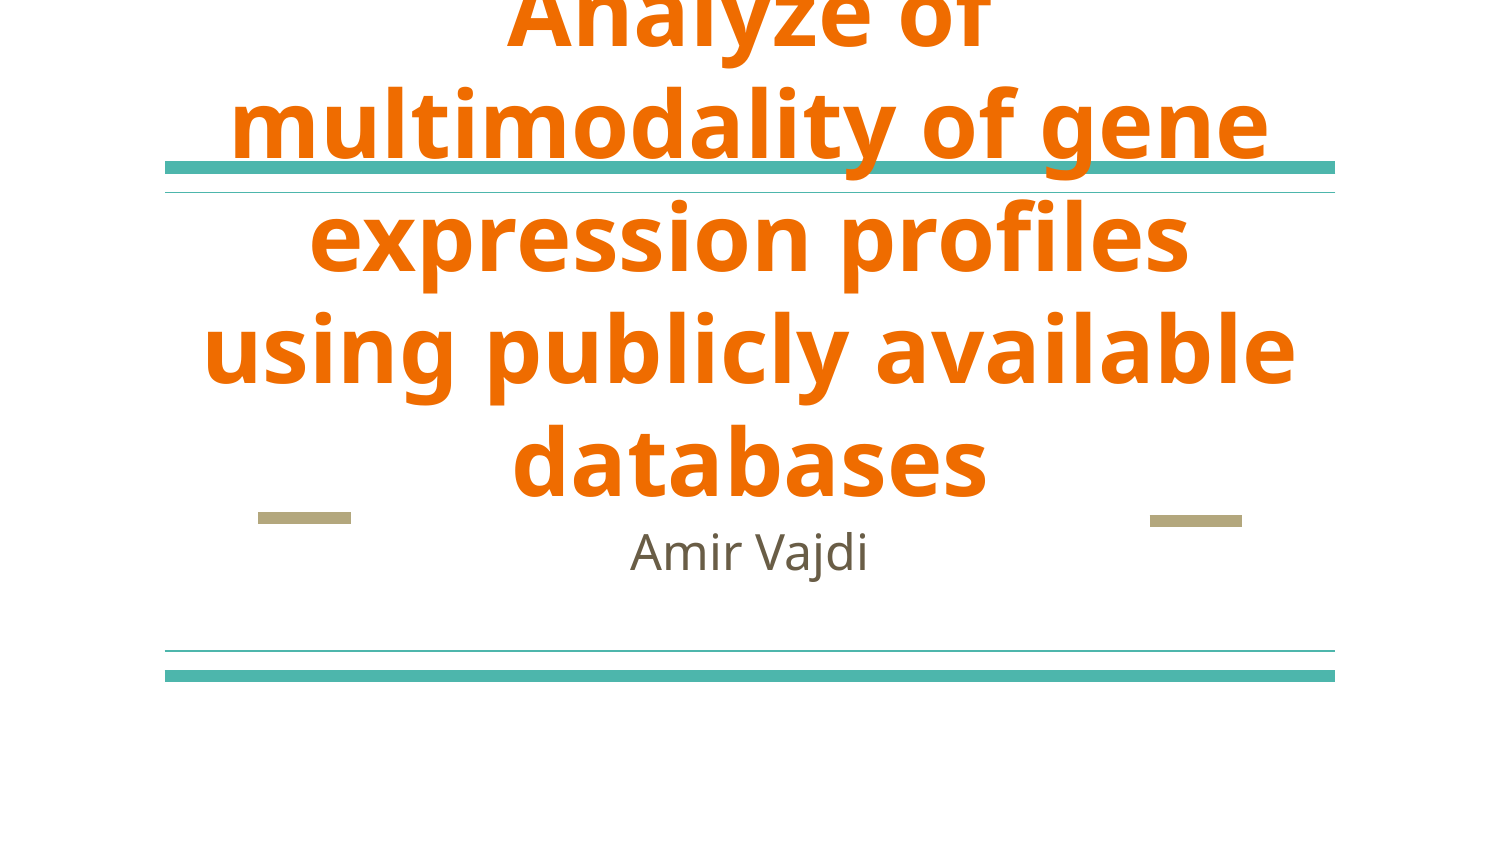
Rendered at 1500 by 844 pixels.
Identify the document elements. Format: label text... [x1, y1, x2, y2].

title Analyze of multimodality of gene expression profiles using publicly available databases [164, 362, 1336, 531]
subtitle Amir Vajdi [350, 505, 1150, 636]
